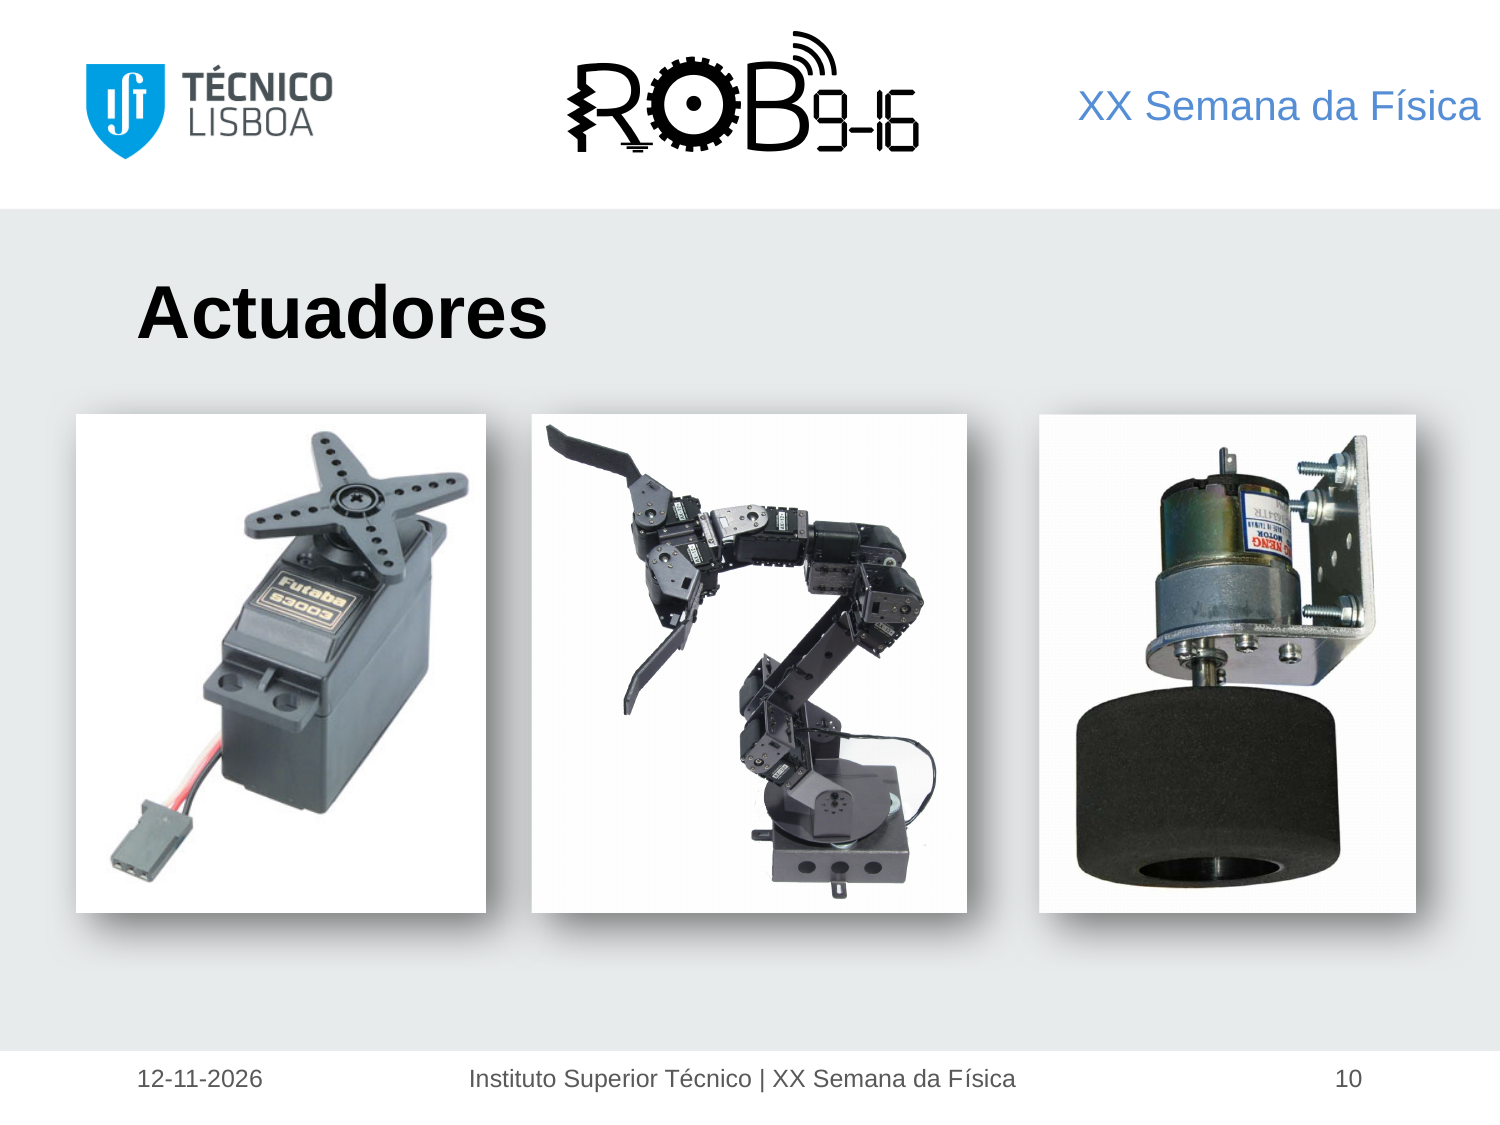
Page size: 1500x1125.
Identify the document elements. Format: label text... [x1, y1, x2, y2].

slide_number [121, 1052, 425, 1103]
text_box XX Semana da Física [959, 71, 1496, 137]
title Actuadores [121, 237, 1378, 381]
footer Instituto Superior Técnico | XX Semana da Física [443, 1052, 1042, 1103]
picture [0, 0, 1500, 1125]
slide_number 10 [1077, 1052, 1378, 1103]
